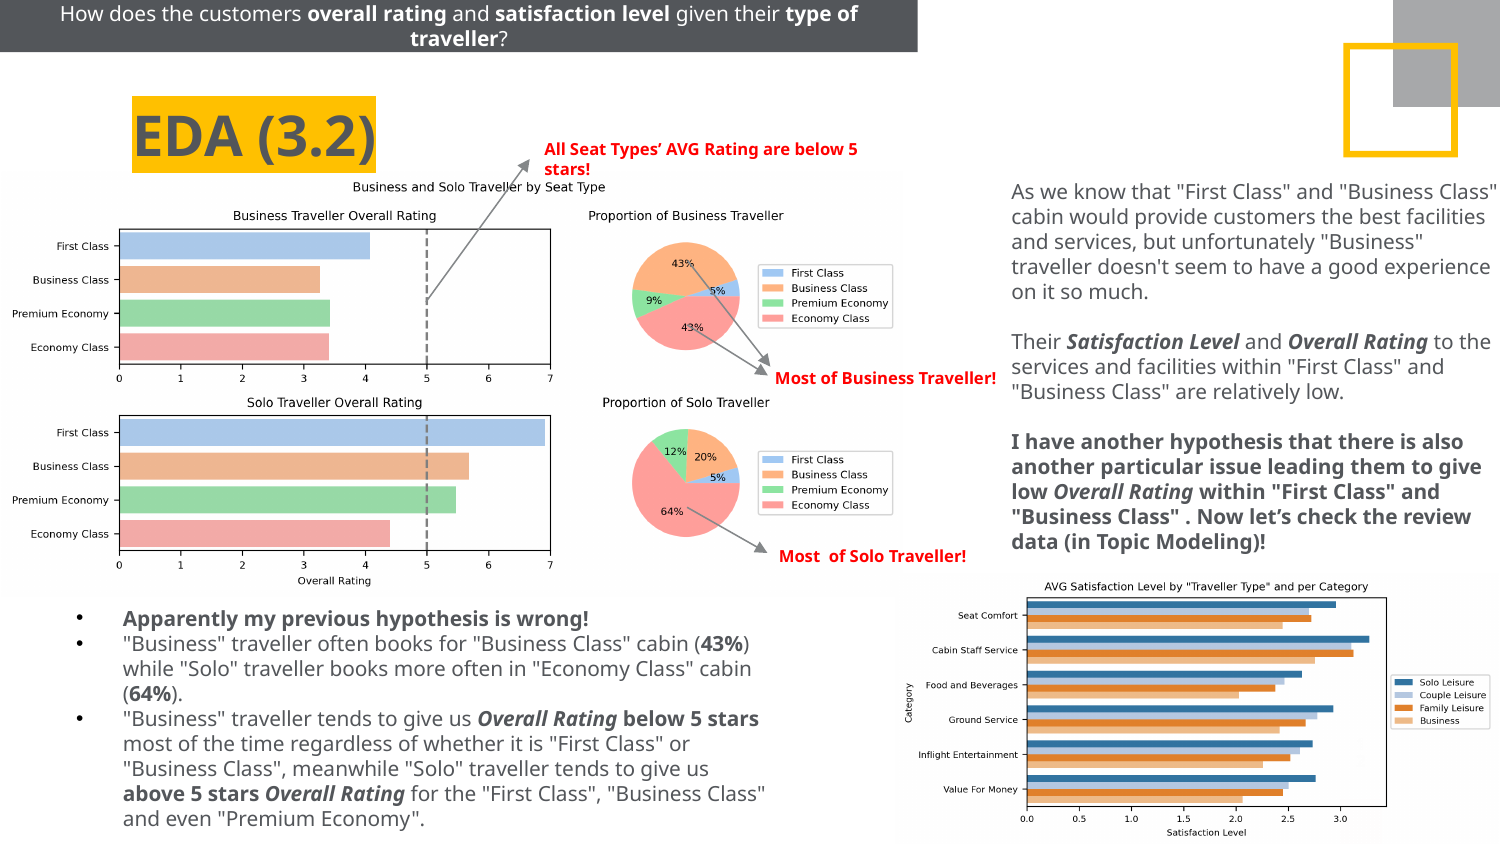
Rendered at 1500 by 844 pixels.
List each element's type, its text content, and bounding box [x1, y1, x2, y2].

text_box Most of Solo Traveller! [907, 537, 997, 571]
text_box How does the customers overall rating and satisfaction level given their type of traveller? [0, 0, 918, 53]
text_box Most of Business Traveller! [907, 360, 996, 396]
text_box All Seat Types’ AVG Rating are below 5 stars! [529, 131, 920, 187]
text_box Apparently my previous hypothesis is wrong! "Business" traveller often books for "Business Class" cabin (43%) while "Solo" traveller books more often in "Economy Class" cabin (64%). "Business" traveller tends to give us Overall Rating below 5 stars most of the time regardless of whether it is "First Class" or "Business Class", meanwhile "Solo" traveller tends to give us above 5 stars Overall Rating for the "First Class", "Business Class" and even "Premium Economy". [61, 604, 791, 838]
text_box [425, 149, 530, 303]
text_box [686, 507, 768, 554]
title EDA (3.2) [116, 88, 579, 169]
picture [0, 171, 1500, 844]
text_box As we know that "First Class" and "Business Class" cabin would provide customers the best facilities and services, but unfortunately "Business" traveller doesn't seem to have a good experience on it so much. Their Satisfaction Level and Overall Rating to the services and facilities within "First Class" and "Business Class" are relatively low. I have another hypothesis that there is also another particular issue leading them to give low Overall Rating within "First Class" and "Business Class" . Now let’s check the review data (in Topic Modeling)! [996, 171, 1500, 561]
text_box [686, 324, 769, 376]
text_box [687, 260, 771, 326]
